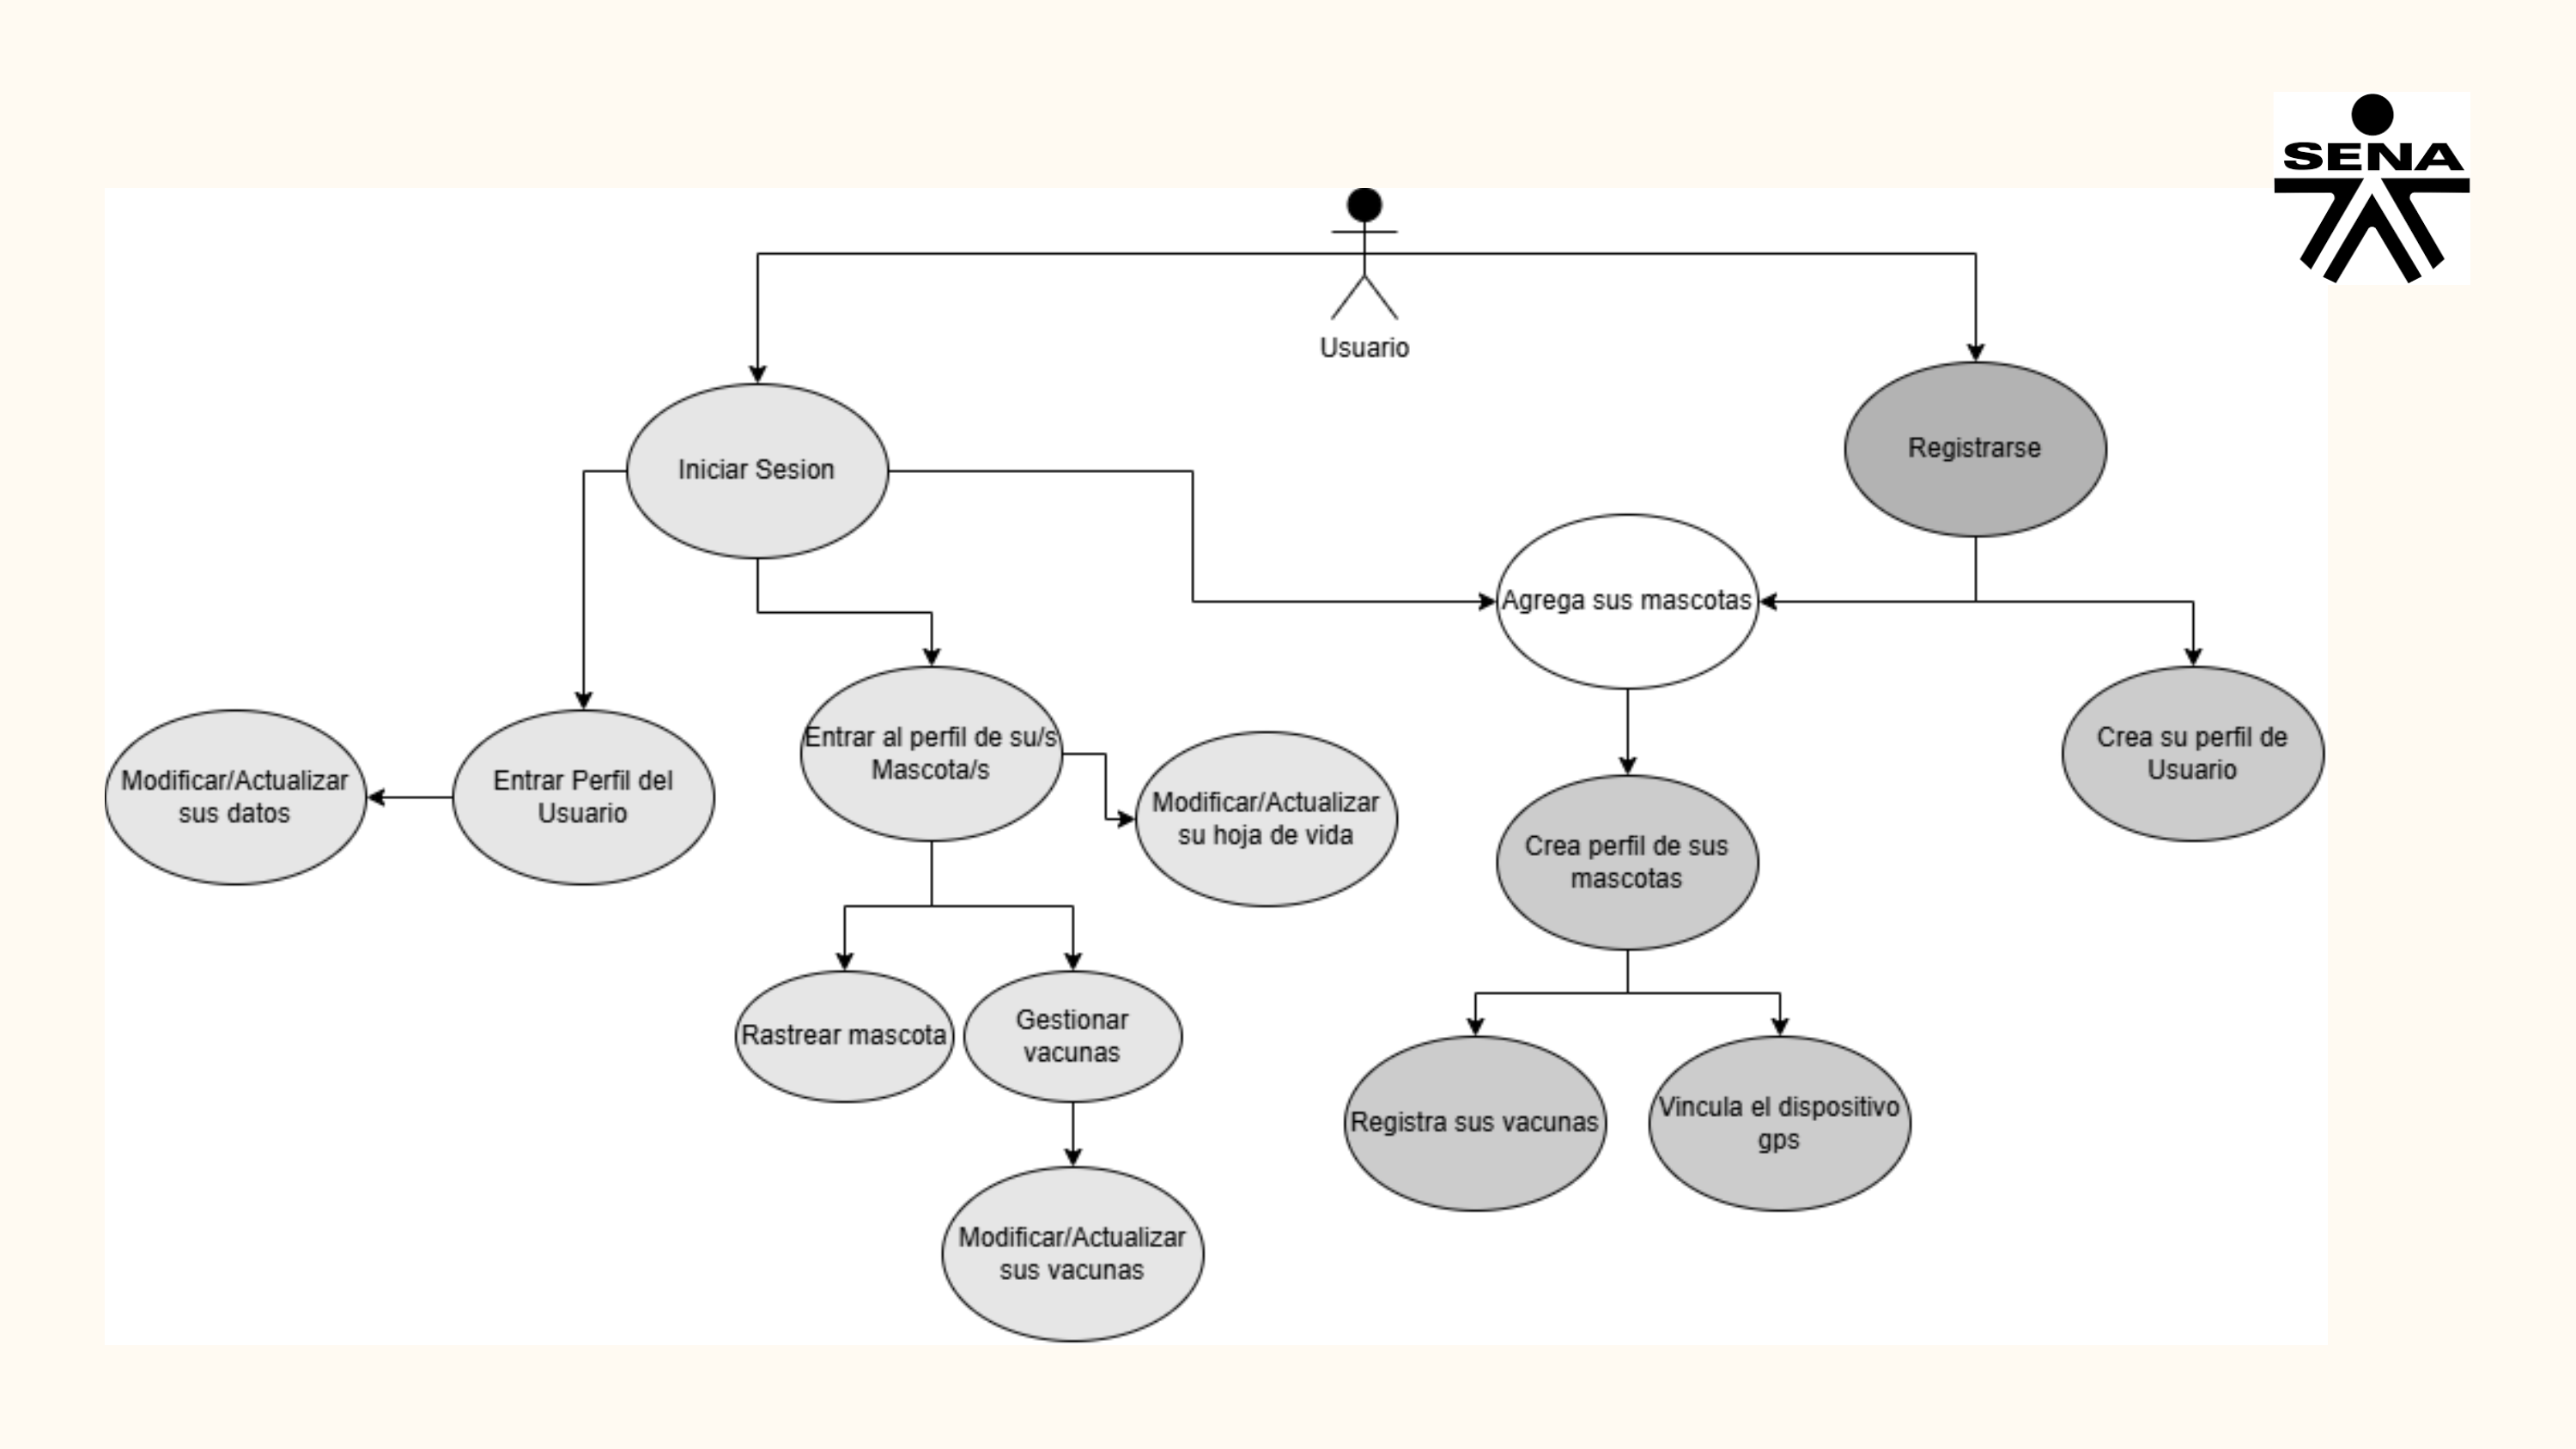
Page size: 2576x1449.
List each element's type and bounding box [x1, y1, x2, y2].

text_box [2273, 92, 2471, 285]
picture [105, 188, 2328, 1345]
